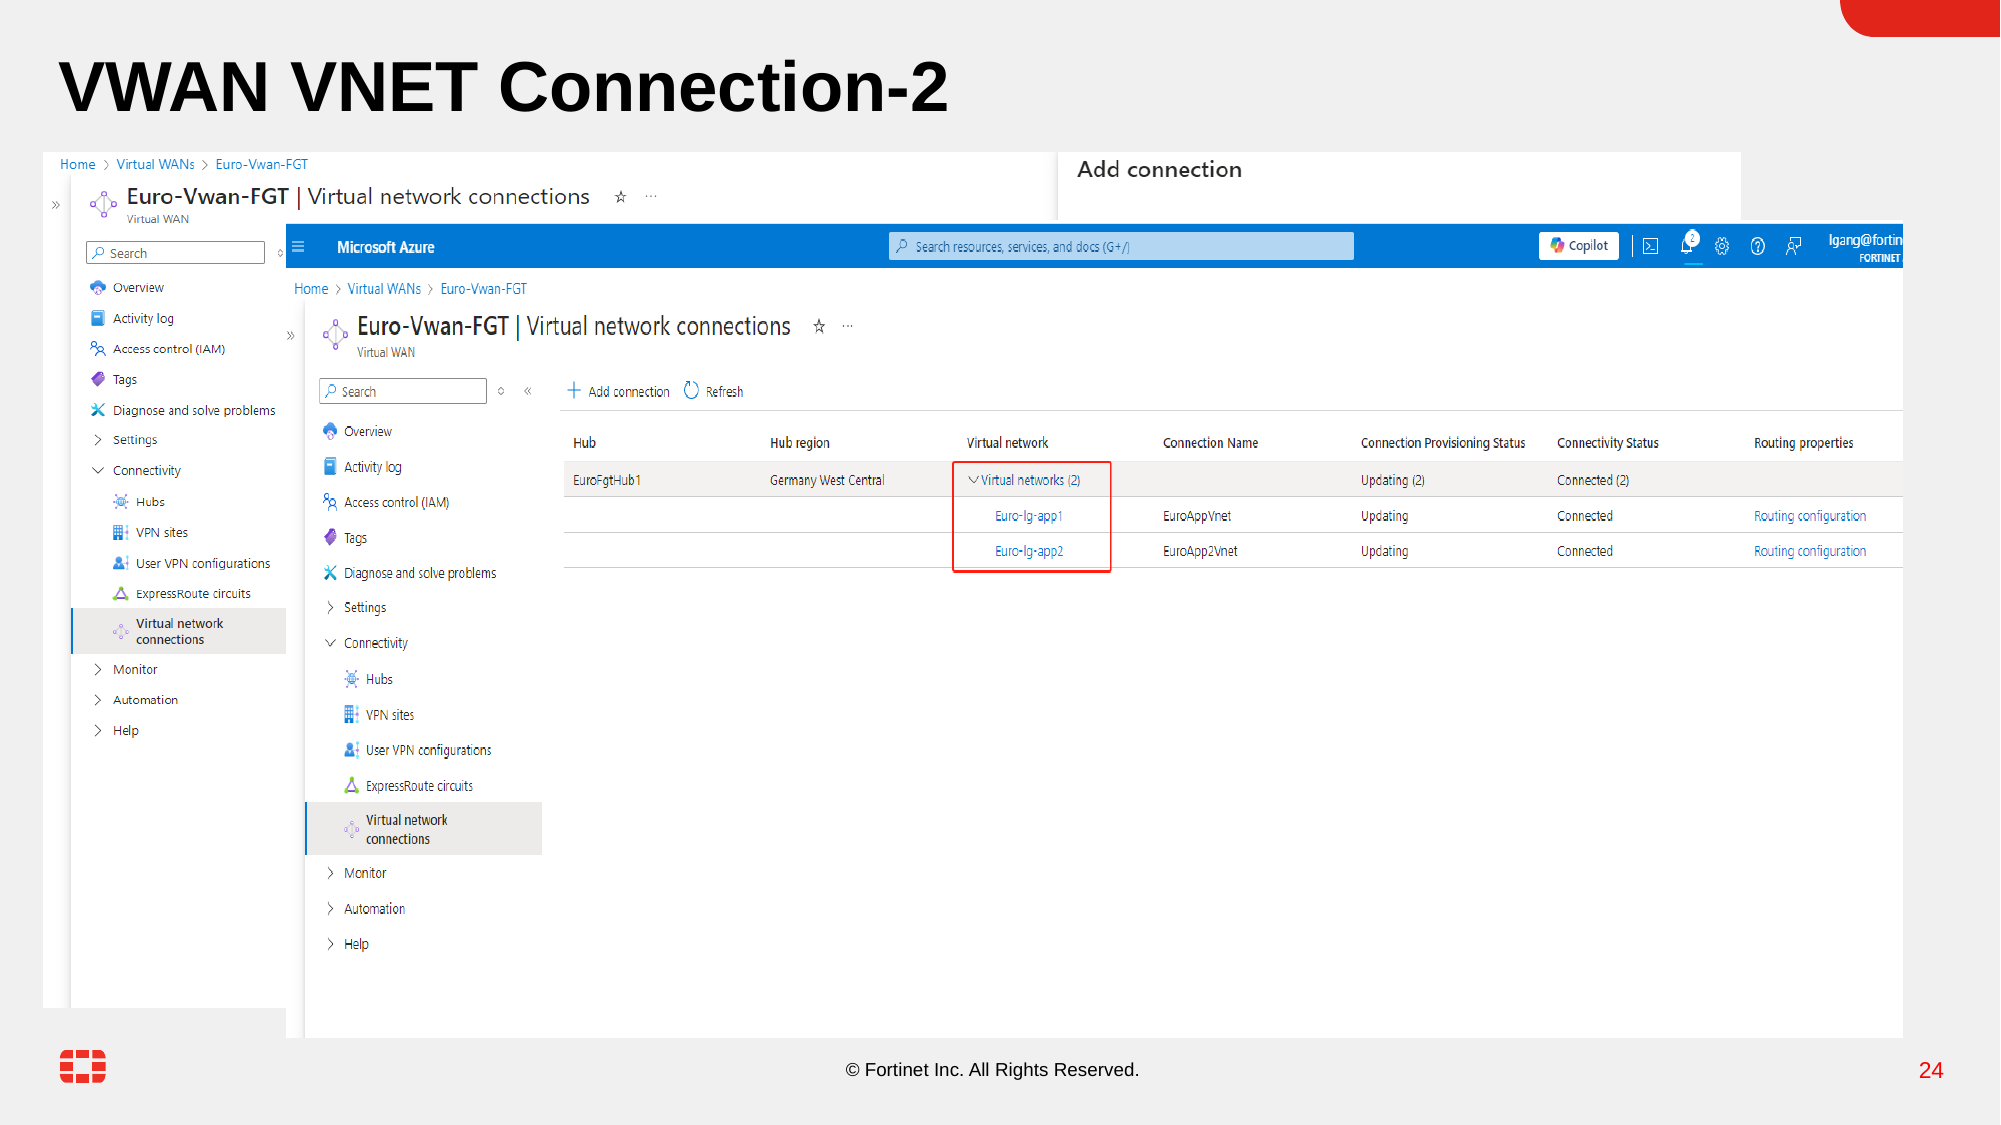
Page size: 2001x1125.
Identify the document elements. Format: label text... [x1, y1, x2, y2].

picture [43, 152, 1903, 1038]
title VWAN VNET Connection-2 [43, 28, 1822, 148]
